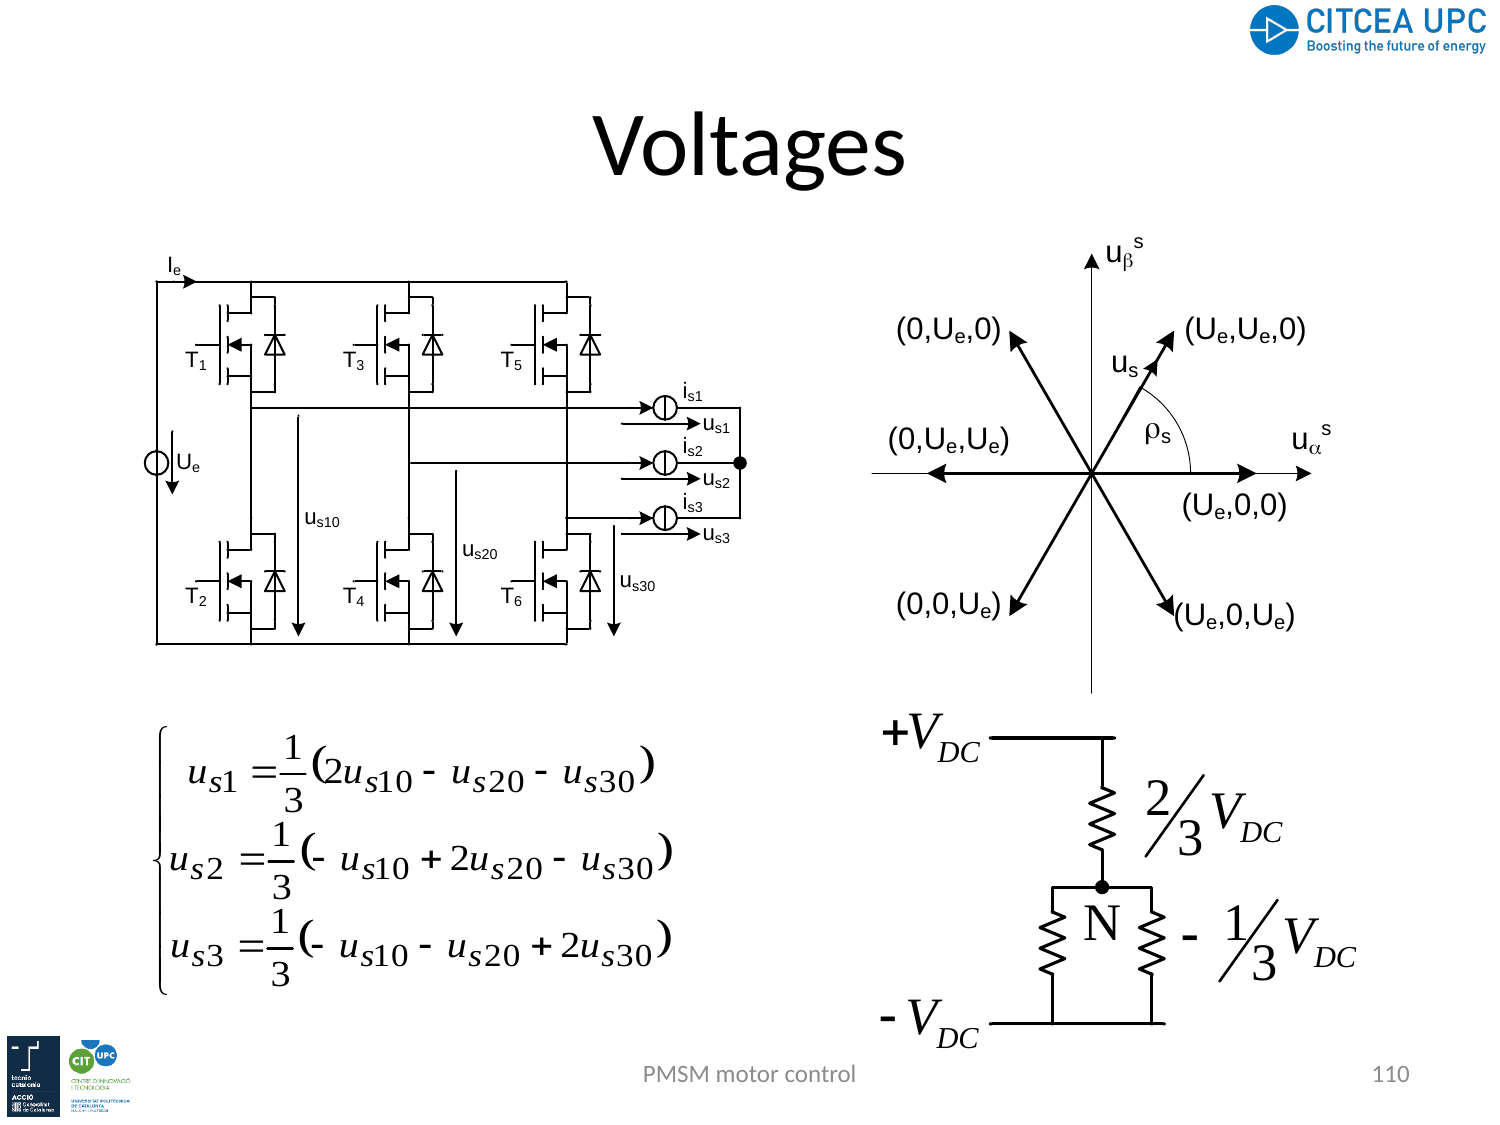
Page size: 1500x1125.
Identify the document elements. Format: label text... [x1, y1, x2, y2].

title Voltages [75, 45, 1425, 233]
slide_number 110 [1074, 1042, 1425, 1103]
picture [1250, 5, 1497, 60]
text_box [140, 714, 679, 1009]
footer PMSM motor control [512, 1042, 988, 1103]
picture [140, 245, 751, 649]
picture [866, 222, 1372, 1067]
picture [64, 1039, 136, 1118]
picture [5, 1034, 61, 1118]
